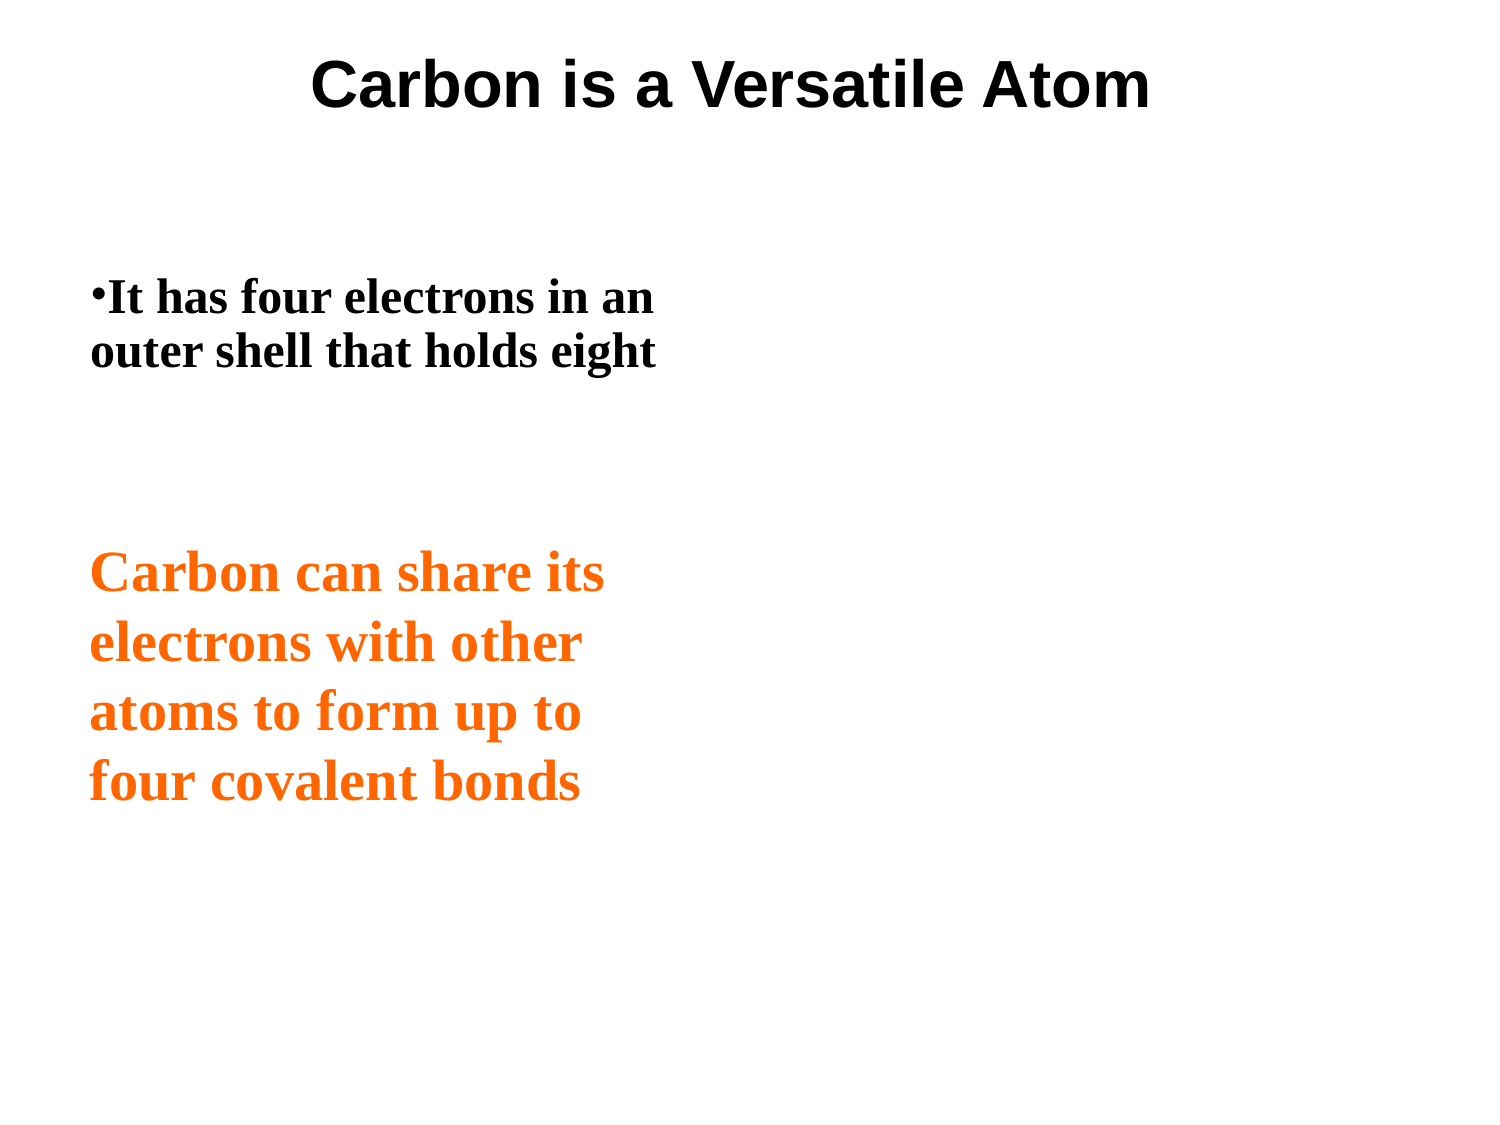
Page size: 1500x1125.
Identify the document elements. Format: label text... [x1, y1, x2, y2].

text_box Carbon is a Versatile Atom [37, 37, 1425, 125]
text_box Carbon can share its electrons with other atoms to form up to four covalent bonds [75, 524, 651, 821]
text_box It has four electrons in an outer shell that holds eight [74, 262, 738, 400]
